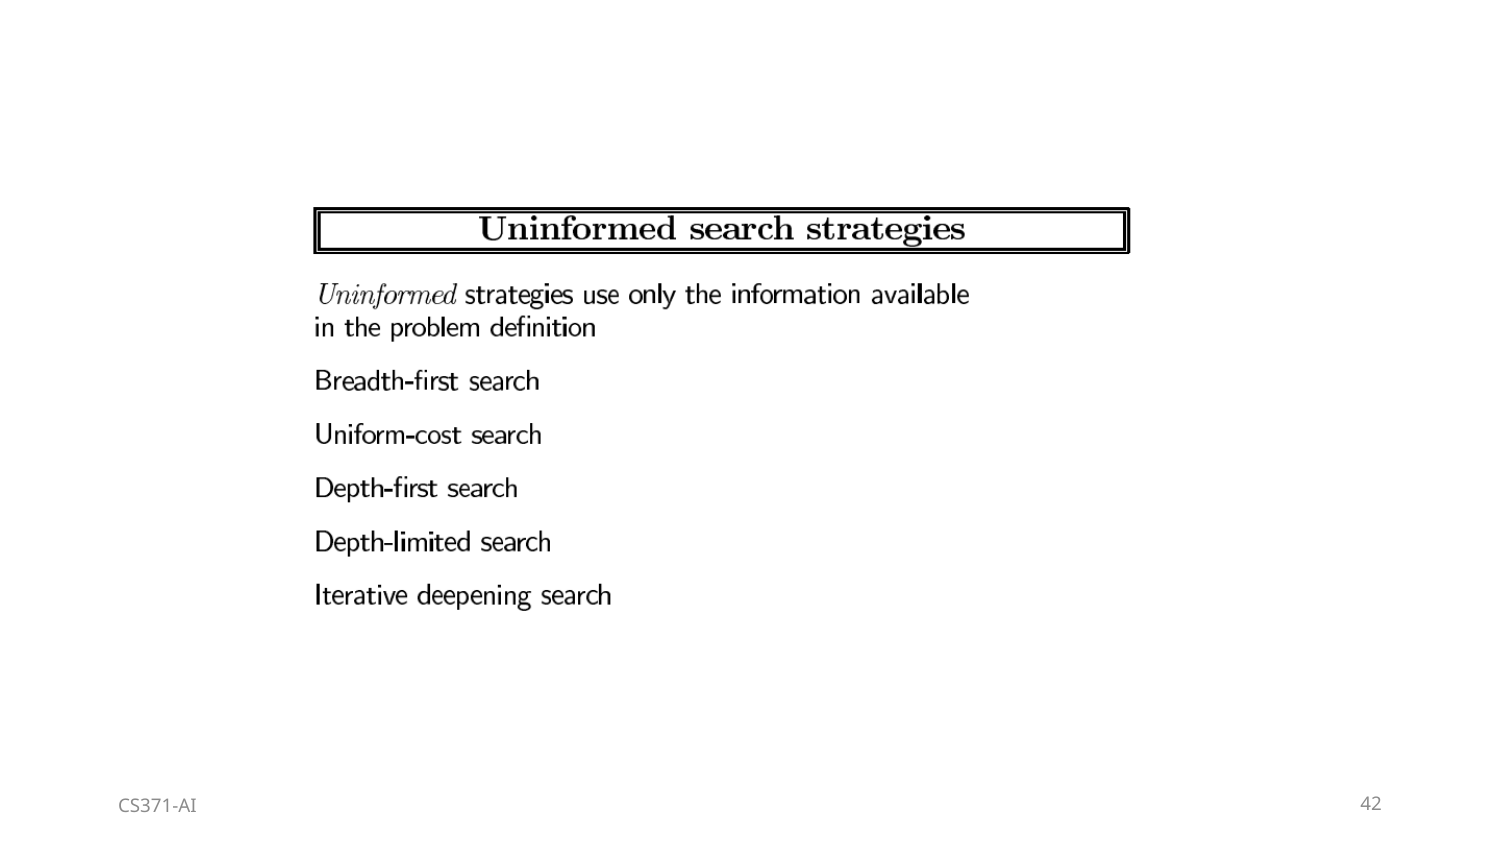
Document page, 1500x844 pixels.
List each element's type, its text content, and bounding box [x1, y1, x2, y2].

slide_number CS371-AI [103, 782, 441, 827]
slide_number 42 [1059, 782, 1397, 827]
picture [277, 181, 1222, 662]
